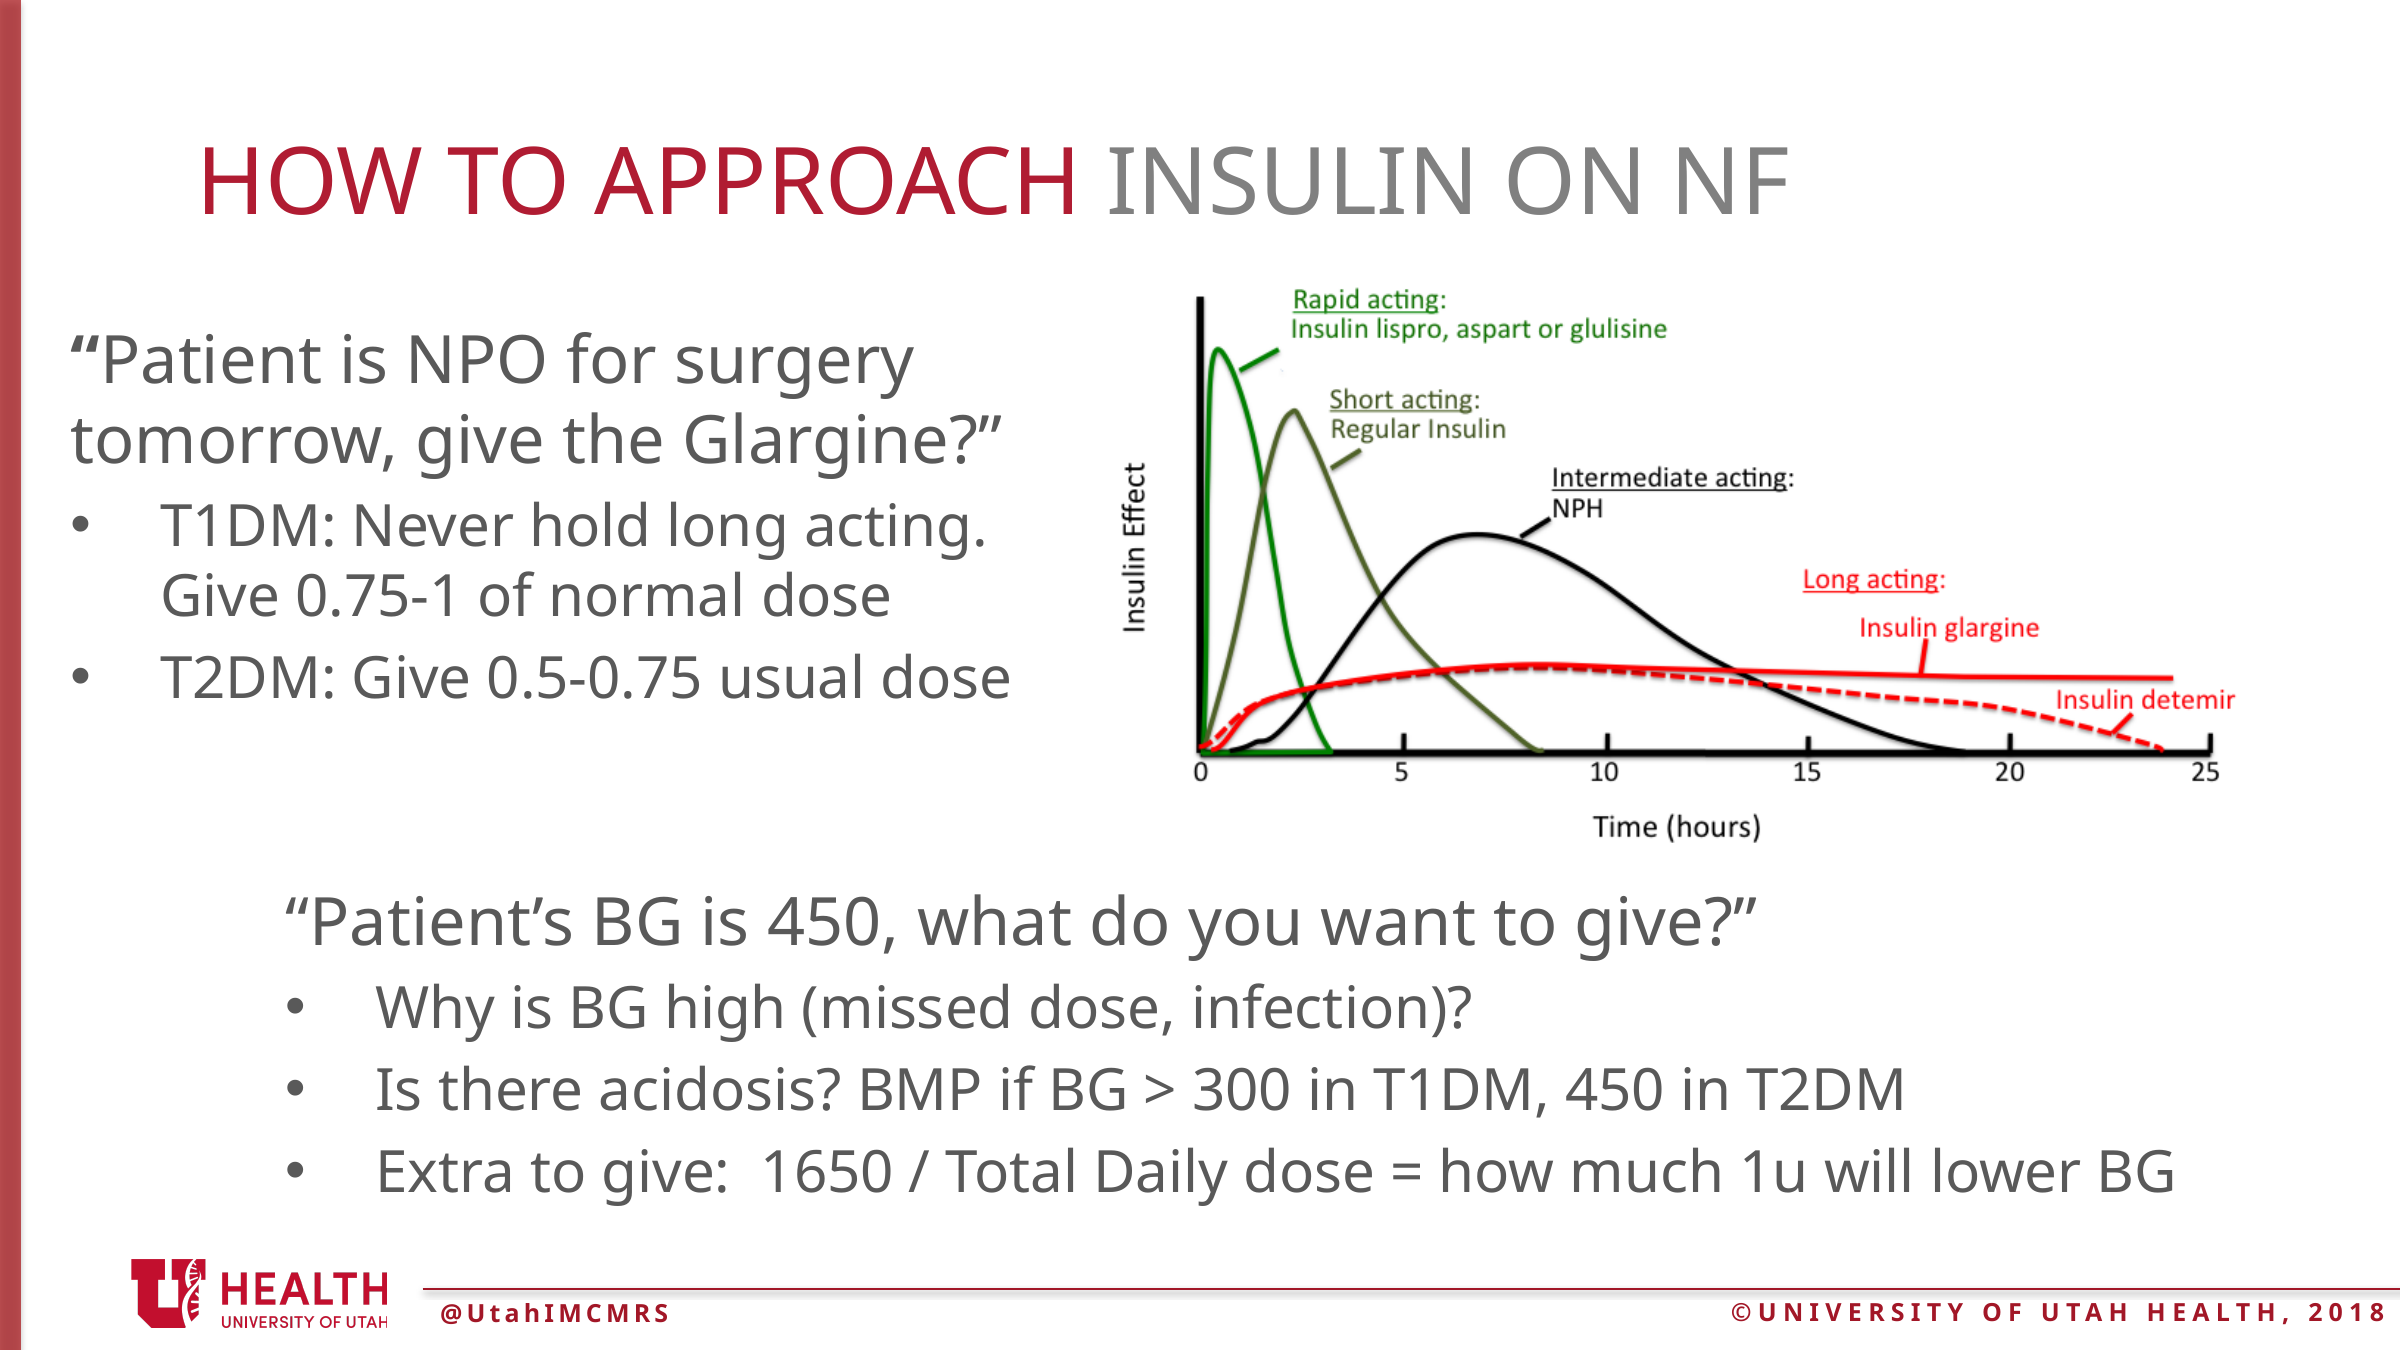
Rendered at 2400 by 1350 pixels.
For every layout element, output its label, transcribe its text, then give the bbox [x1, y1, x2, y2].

list “Patient is NPO for surgery tomorrow, give the Glargine?” T1DM: Never hold long acting. Give 0.75-1 of normal dose T2DM: Give 0.5-0.75 usual dose [55, 309, 1067, 725]
picture [1072, 260, 2250, 868]
title How to approach insulin on NF [181, 113, 2280, 223]
list @UtahIMCMRS [425, 1290, 717, 1350]
text_box “Patient’s BG is 450, what do you want to give?” Why is BG high (missed dose, infection)? Is there acidosis? BMP if BG > 300 in T1DM, 450 in T2DM Extra to give: 1650 / Total Daily dose = how much 1u will lower BG [270, 871, 2250, 1204]
